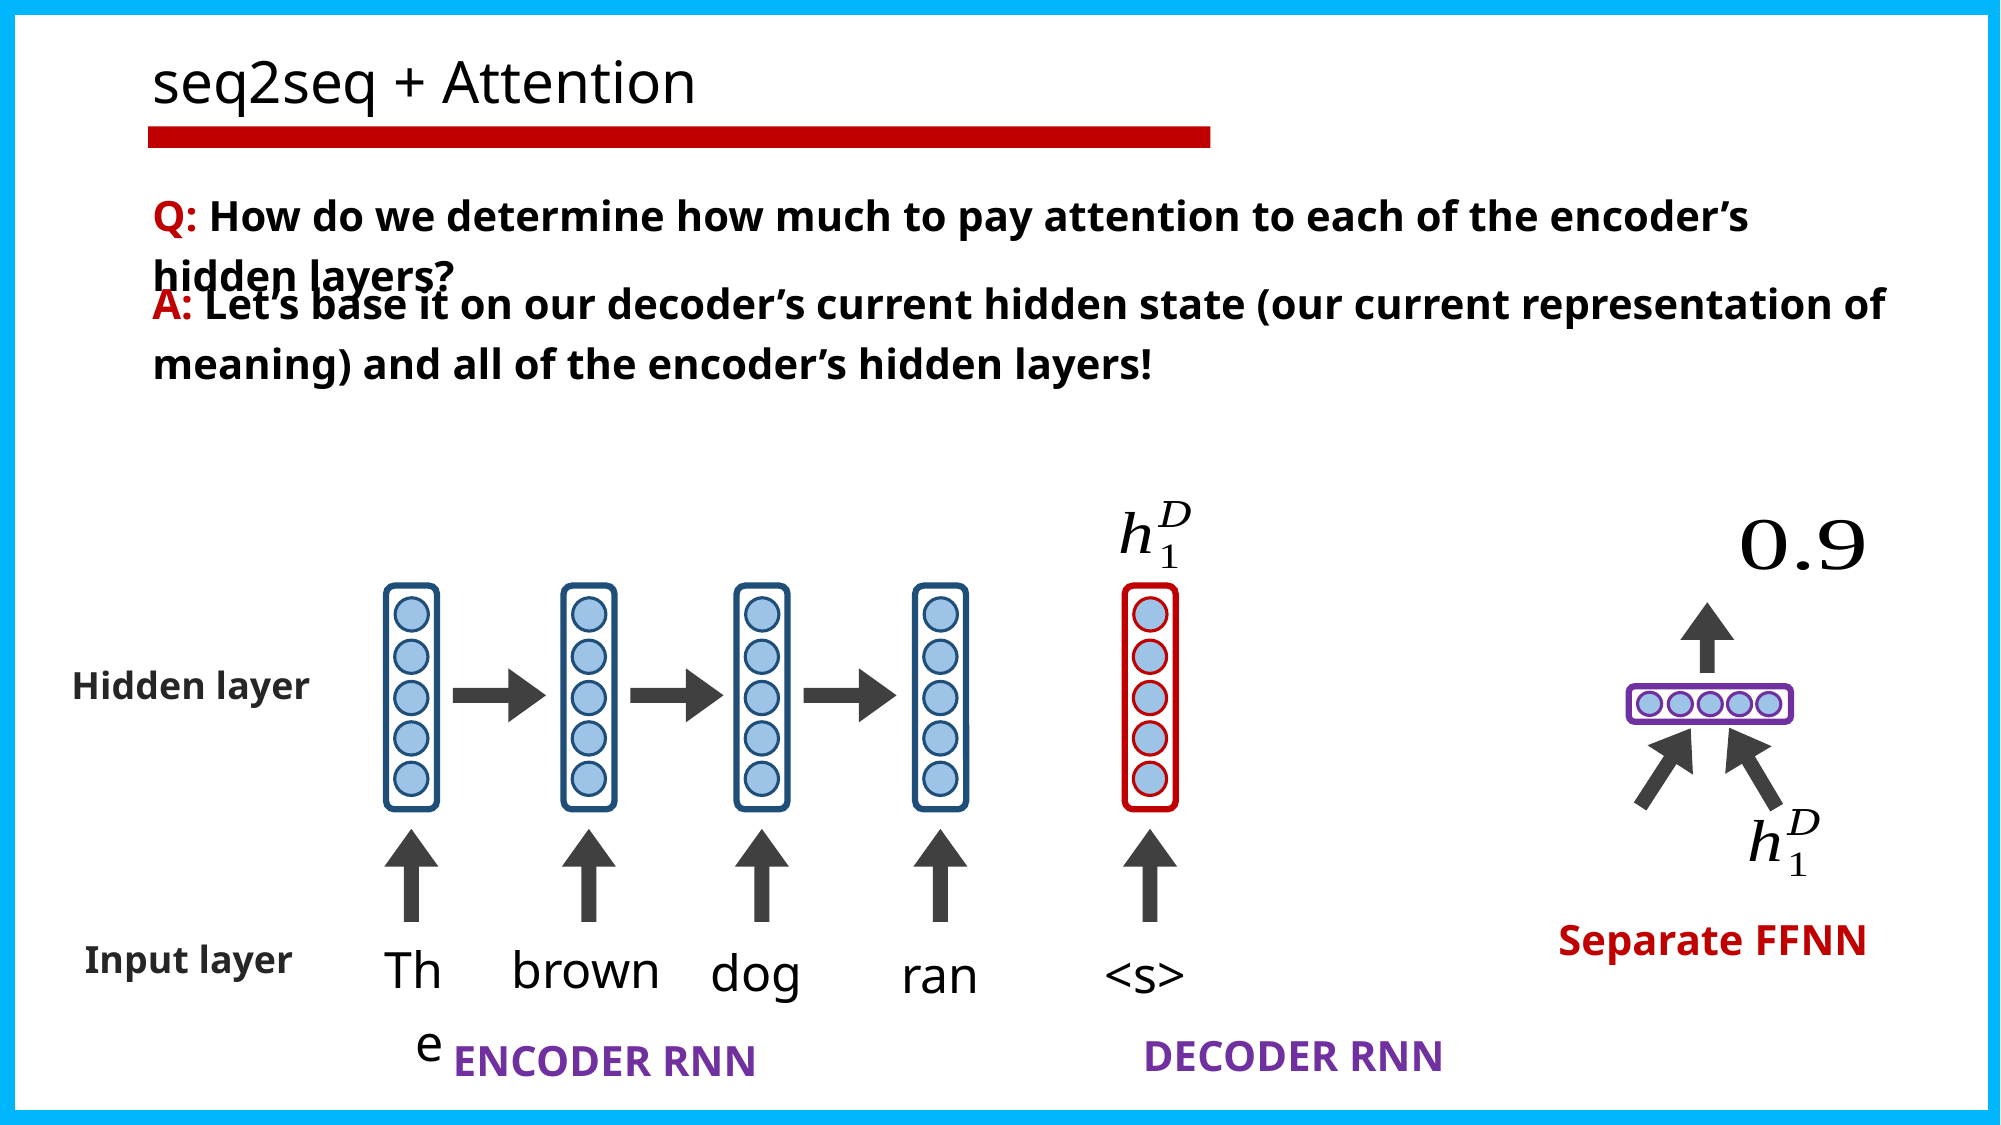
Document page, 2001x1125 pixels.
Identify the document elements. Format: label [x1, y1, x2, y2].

text_box [137, 260, 1908, 400]
text_box [1086, 924, 1205, 1007]
text_box [1678, 600, 1737, 674]
text_box [1628, 686, 1791, 722]
text_box [1121, 827, 1180, 923]
text_box [484, 827, 1043, 1007]
text_box [1083, 1012, 1505, 1090]
text_box [394, 1017, 816, 1095]
text_box [40, 645, 1263, 725]
title [137, 45, 1605, 158]
text_box [1724, 726, 1785, 813]
text_box [343, 827, 459, 1003]
text_box [57, 919, 309, 997]
text_box [137, 172, 1908, 250]
text_box [1632, 726, 1695, 812]
text_box [1503, 896, 1924, 974]
